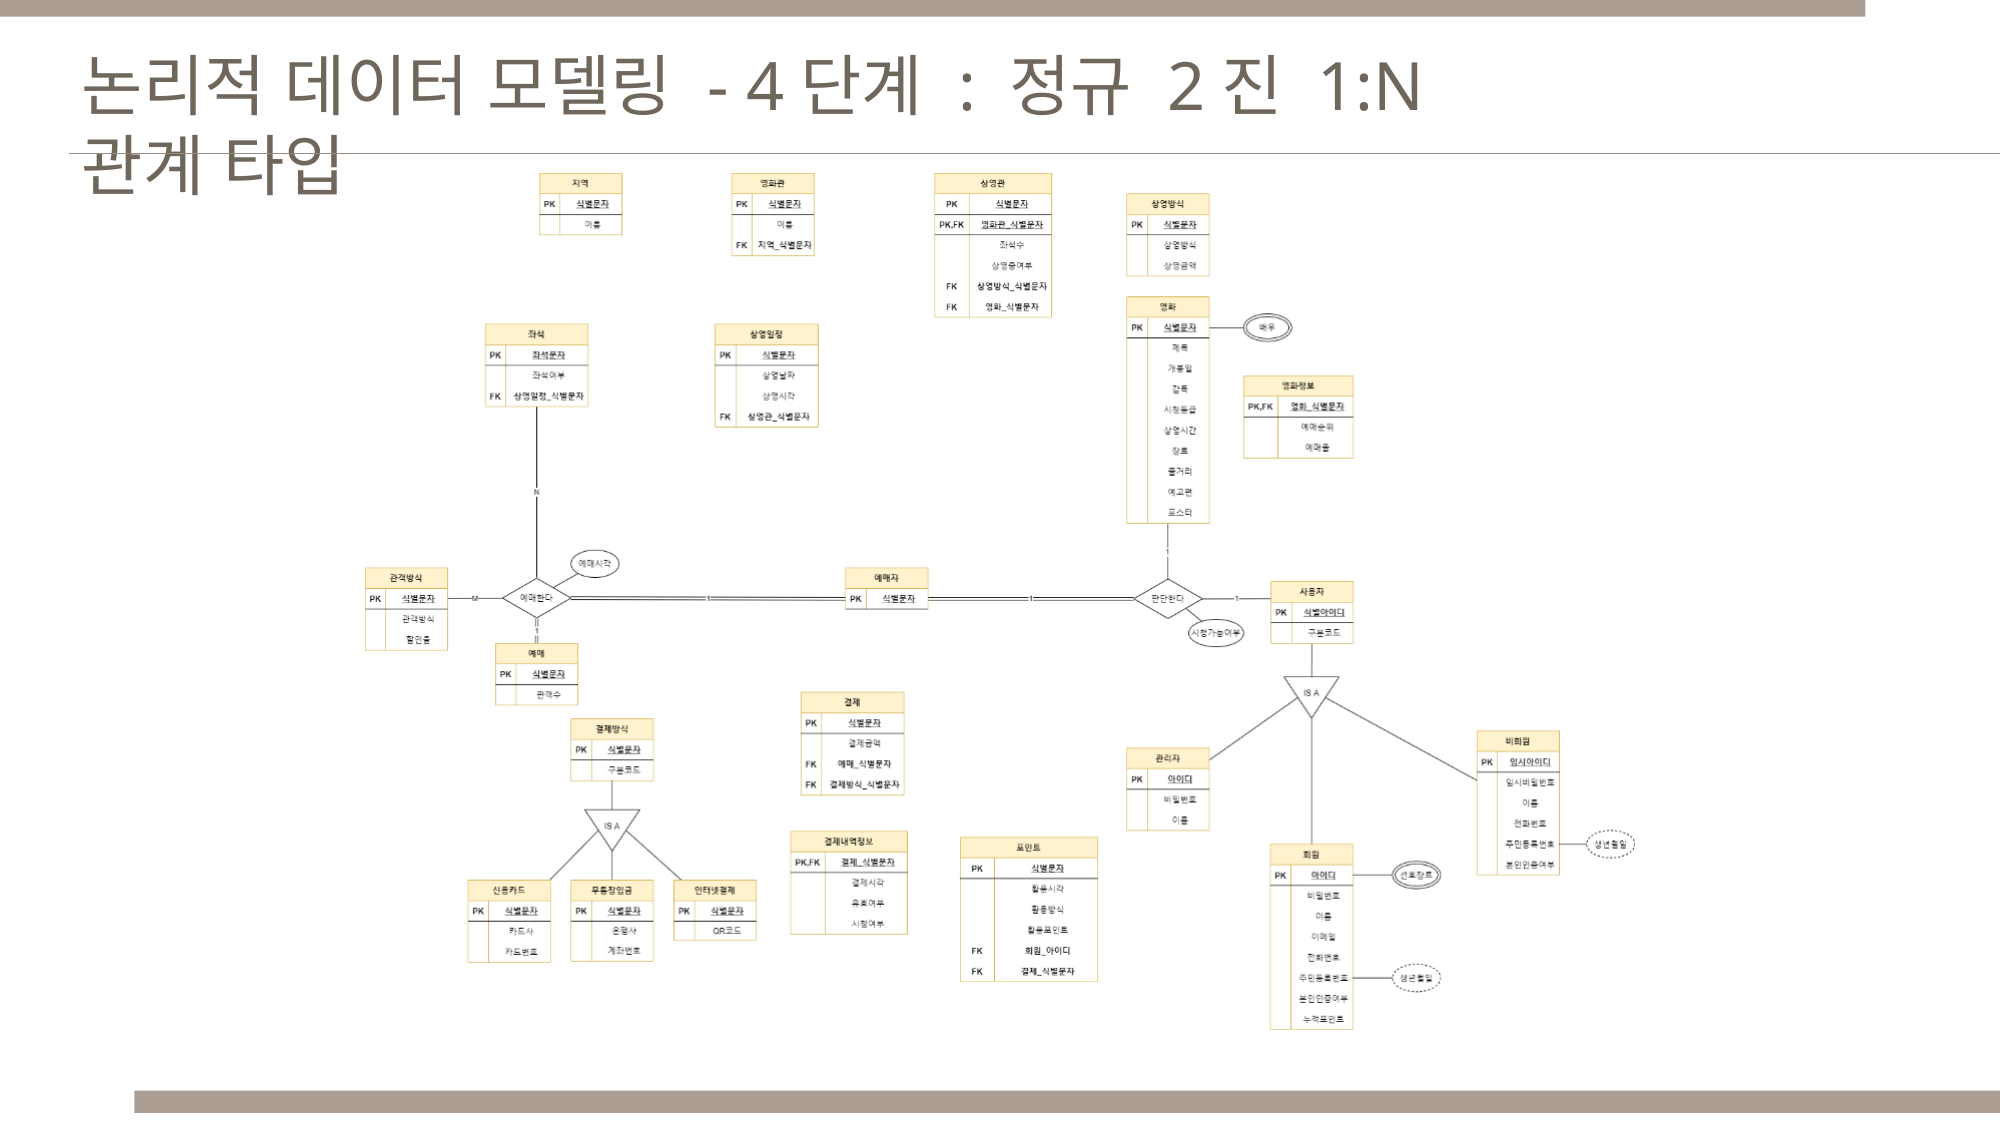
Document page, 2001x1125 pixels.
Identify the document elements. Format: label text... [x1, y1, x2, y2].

text_box [0, 0, 1866, 18]
picture [358, 166, 1642, 1037]
text_box 논리적 데이터 모델링 - 4단계 : 정규 2진 1:N 관계 타입 [67, 36, 1481, 212]
text_box [133, 1090, 2000, 1114]
